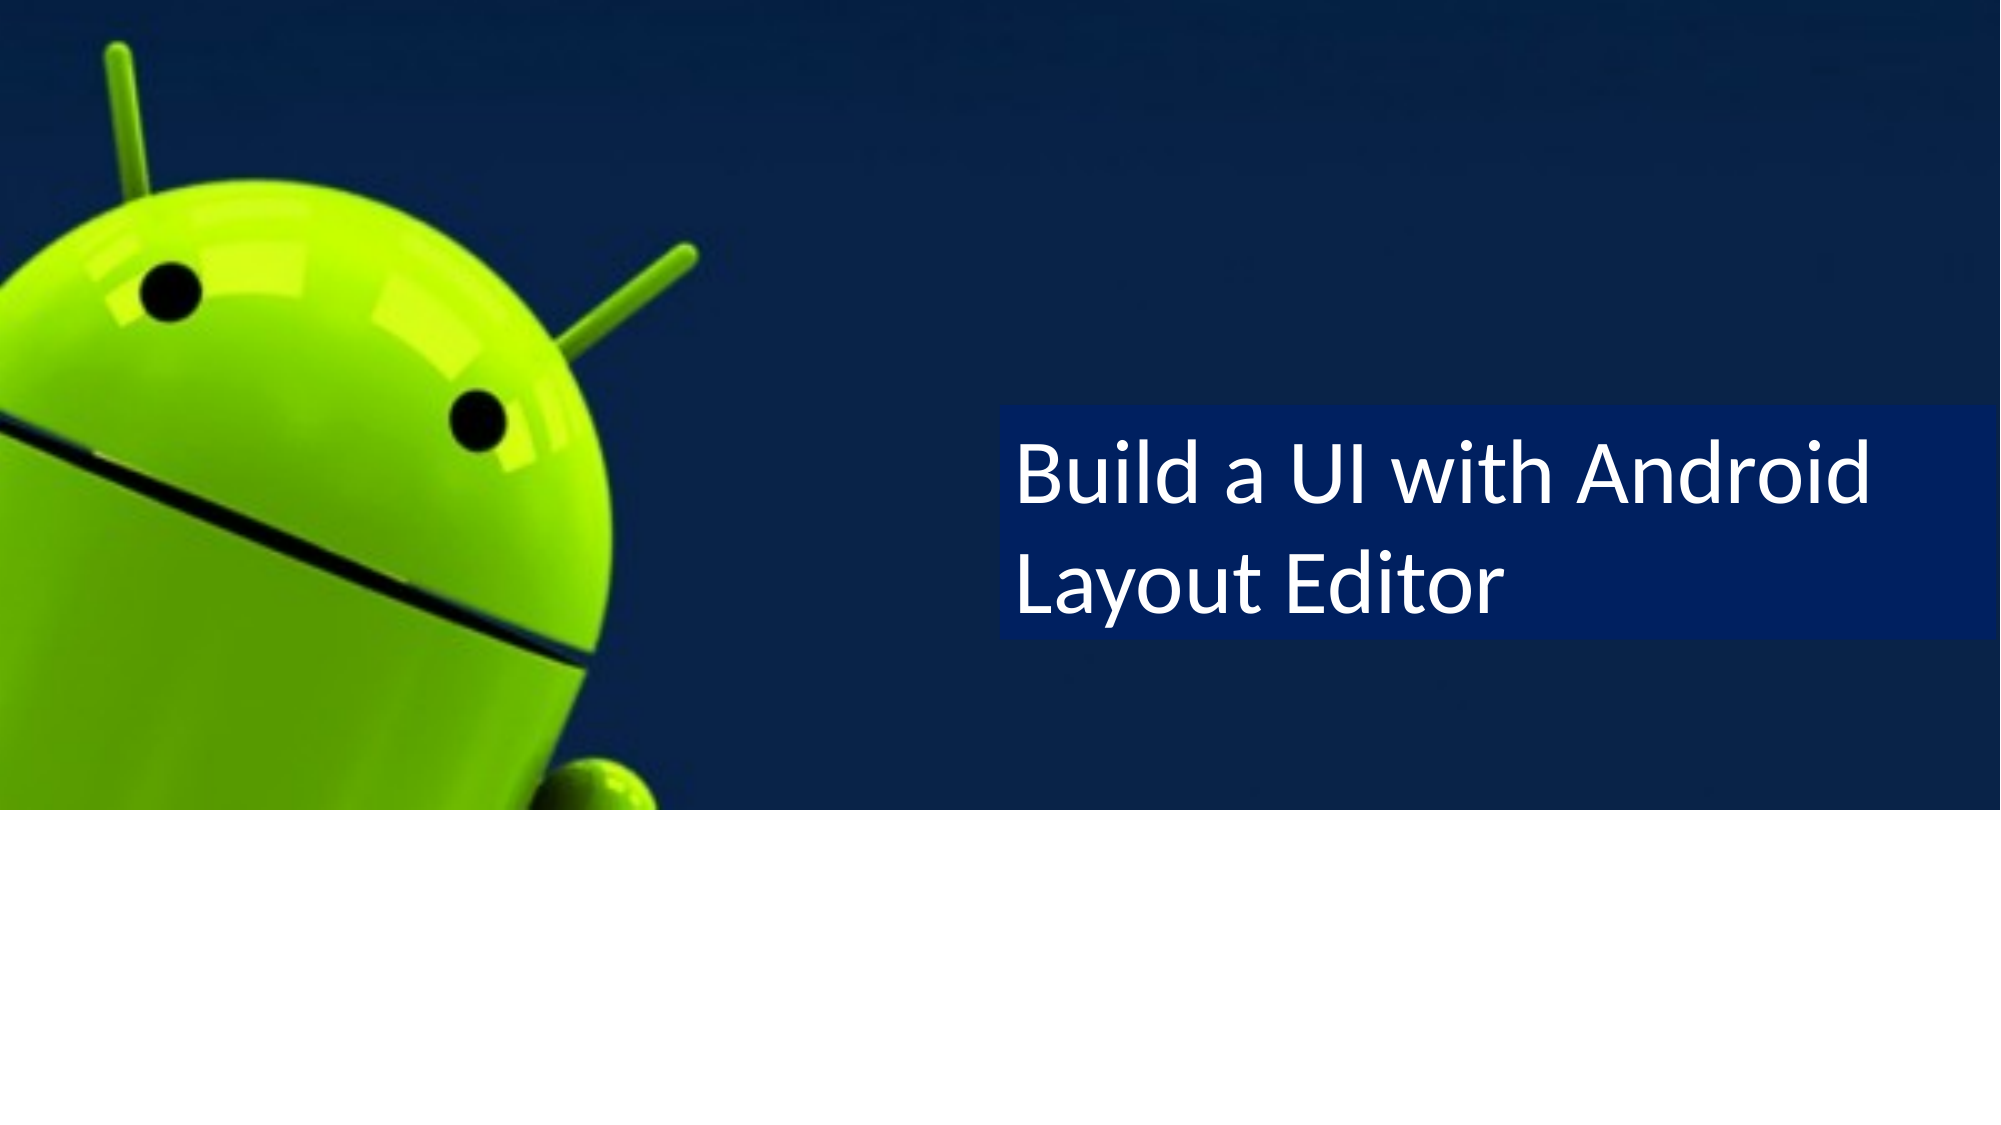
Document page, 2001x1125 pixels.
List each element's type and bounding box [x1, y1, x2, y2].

picture [0, 0, 2000, 810]
